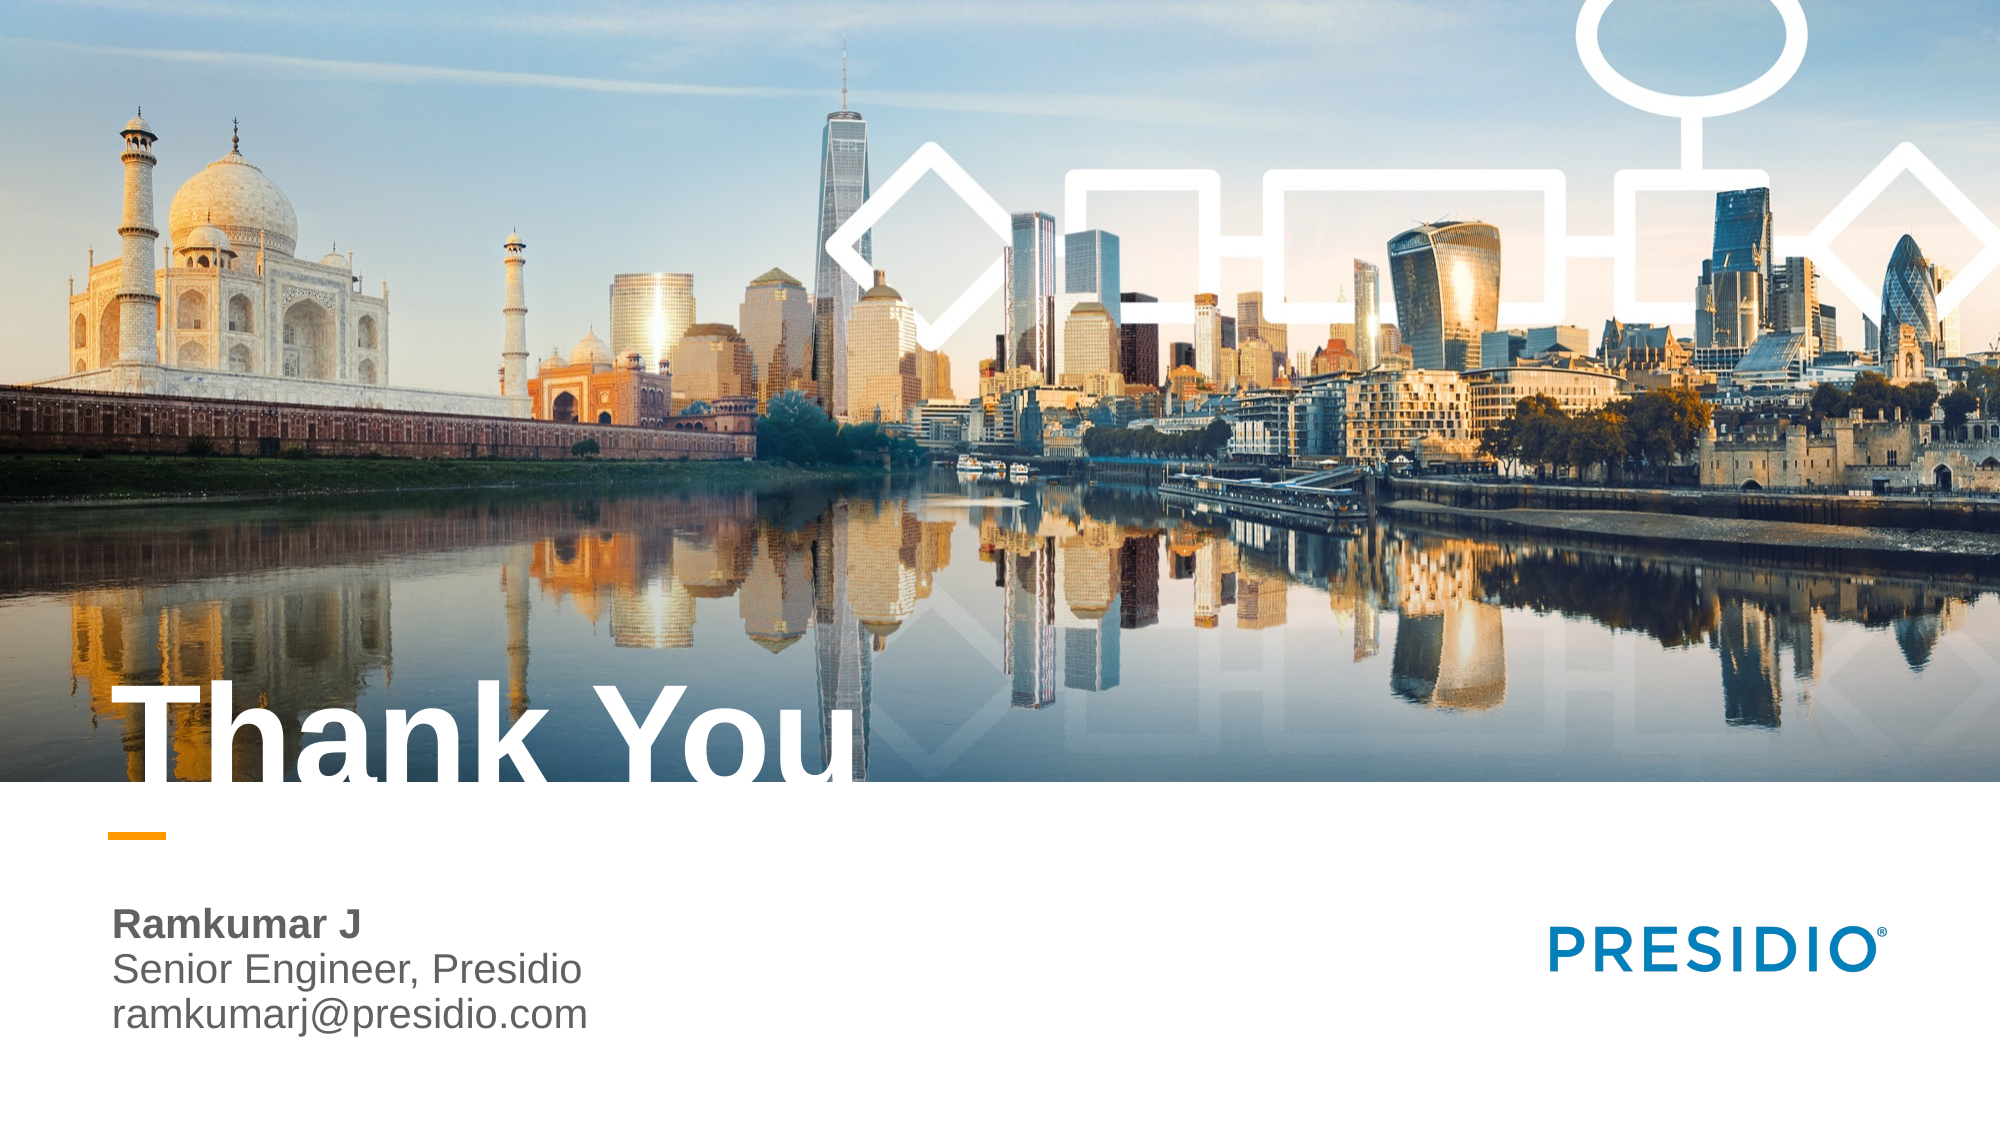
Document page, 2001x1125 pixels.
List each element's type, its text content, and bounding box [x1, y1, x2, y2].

text_box Thank You [95, 631, 971, 827]
picture [0, 0, 2000, 782]
text_box Ramkumar J Senior Engineer, Presidio ramkumarj@presidio.com [97, 895, 832, 1056]
picture [1543, 915, 1893, 983]
